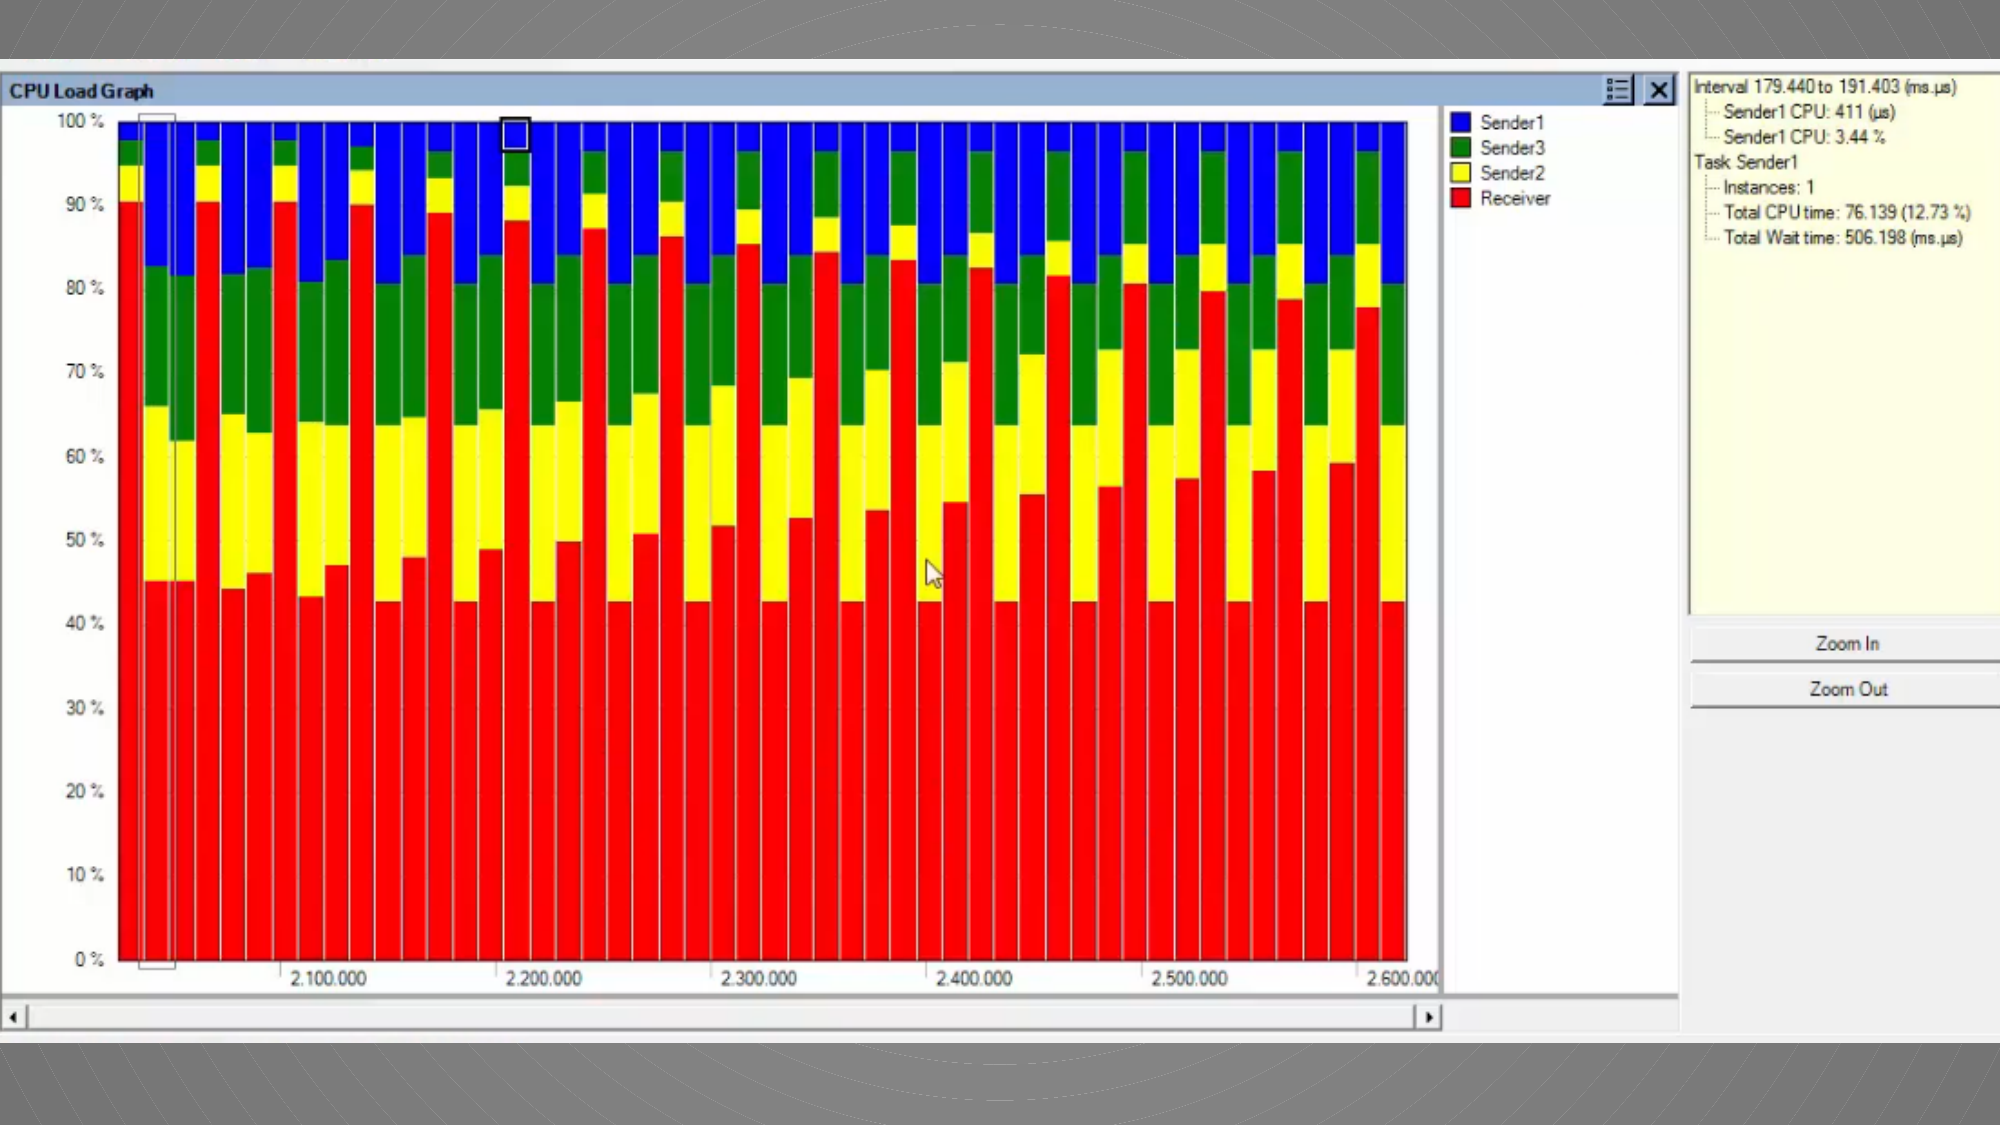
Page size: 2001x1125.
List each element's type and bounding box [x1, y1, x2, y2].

picture [0, 59, 2000, 1043]
